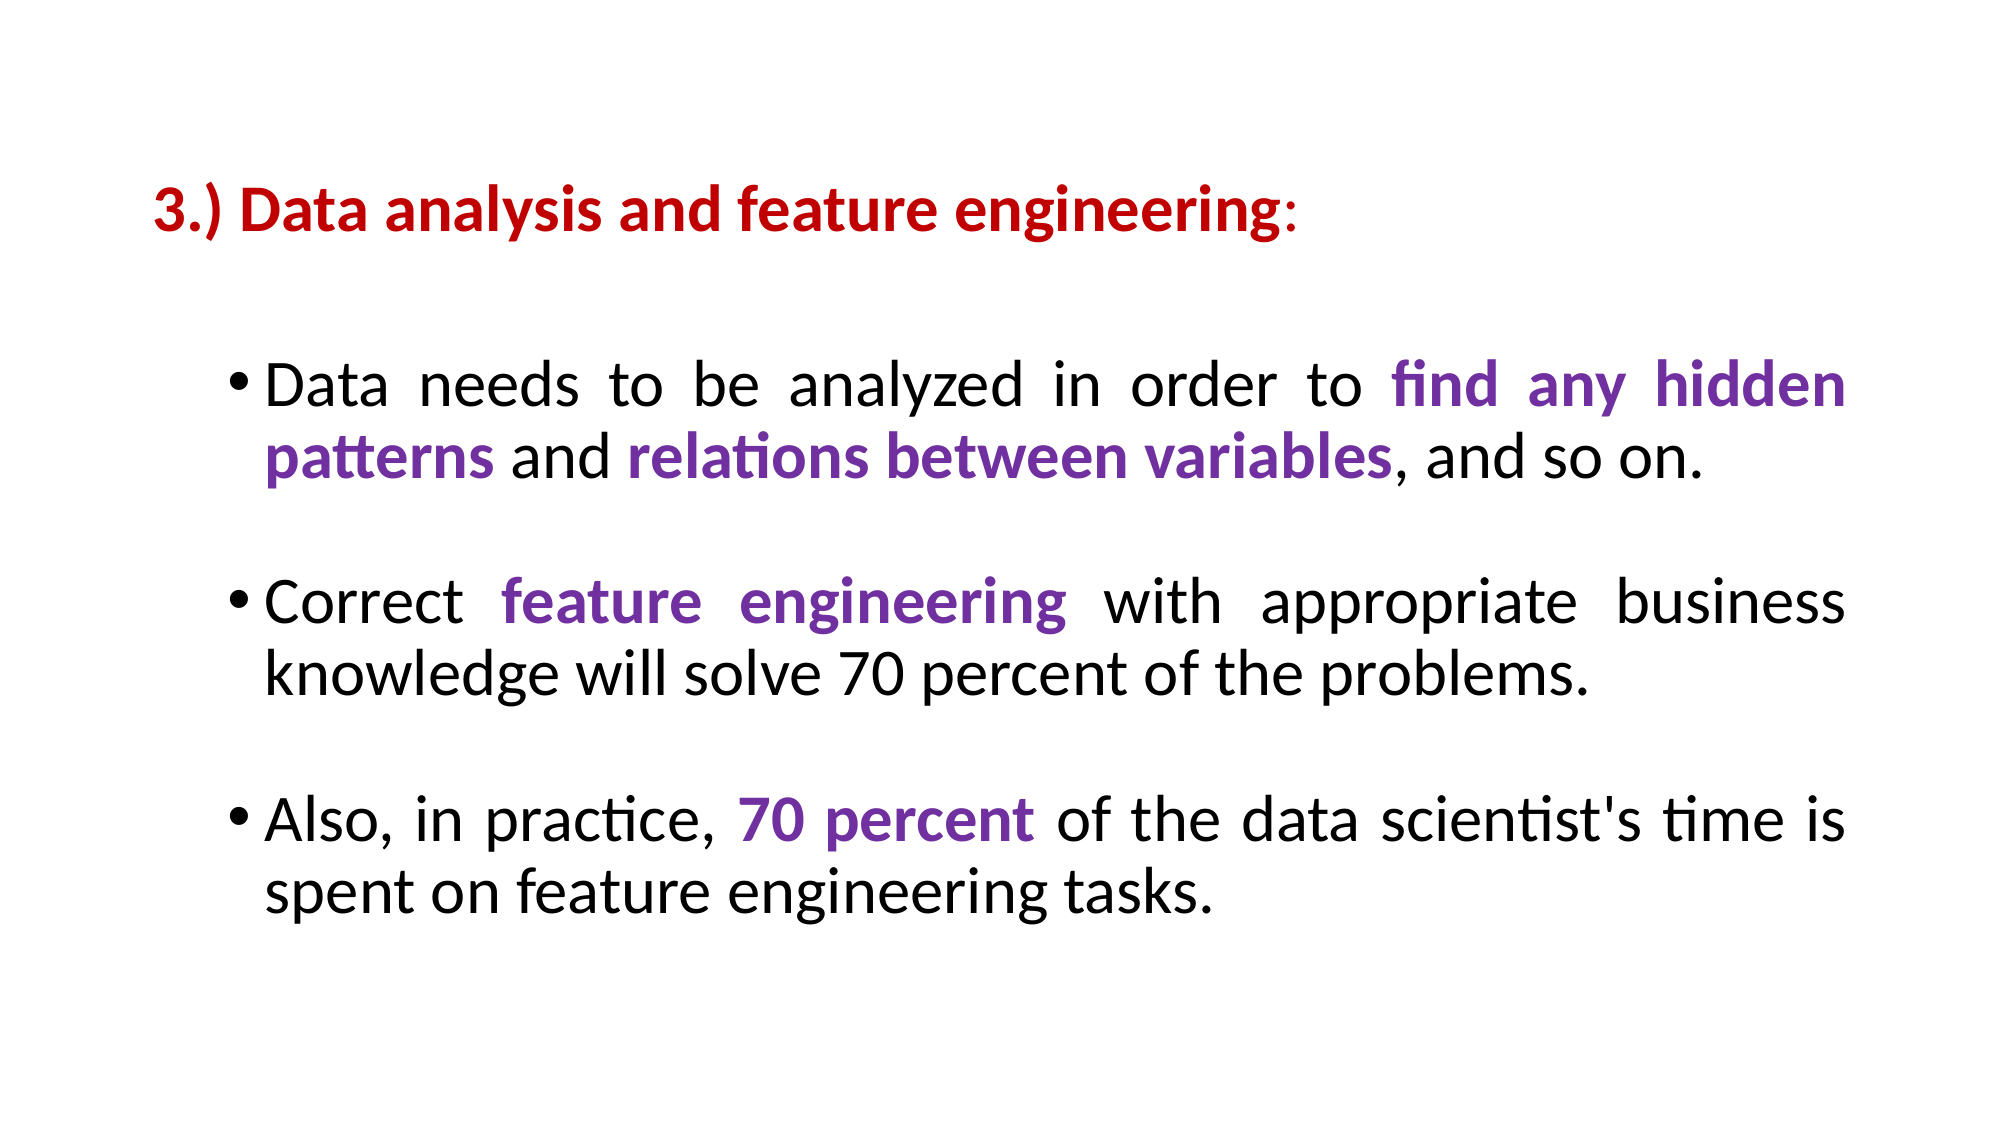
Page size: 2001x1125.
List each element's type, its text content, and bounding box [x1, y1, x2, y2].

list 3.) Data analysis and feature engineering: Data needs to be analyzed in order to find any hidden patterns and relations between variables, and so on. Correct feature engineering with appropriate business knowledge will solve 70 percent of the problems. Also, in practice, 70 percent of the data scientist's time is spent on feature engineering tasks. [137, 166, 1863, 1052]
